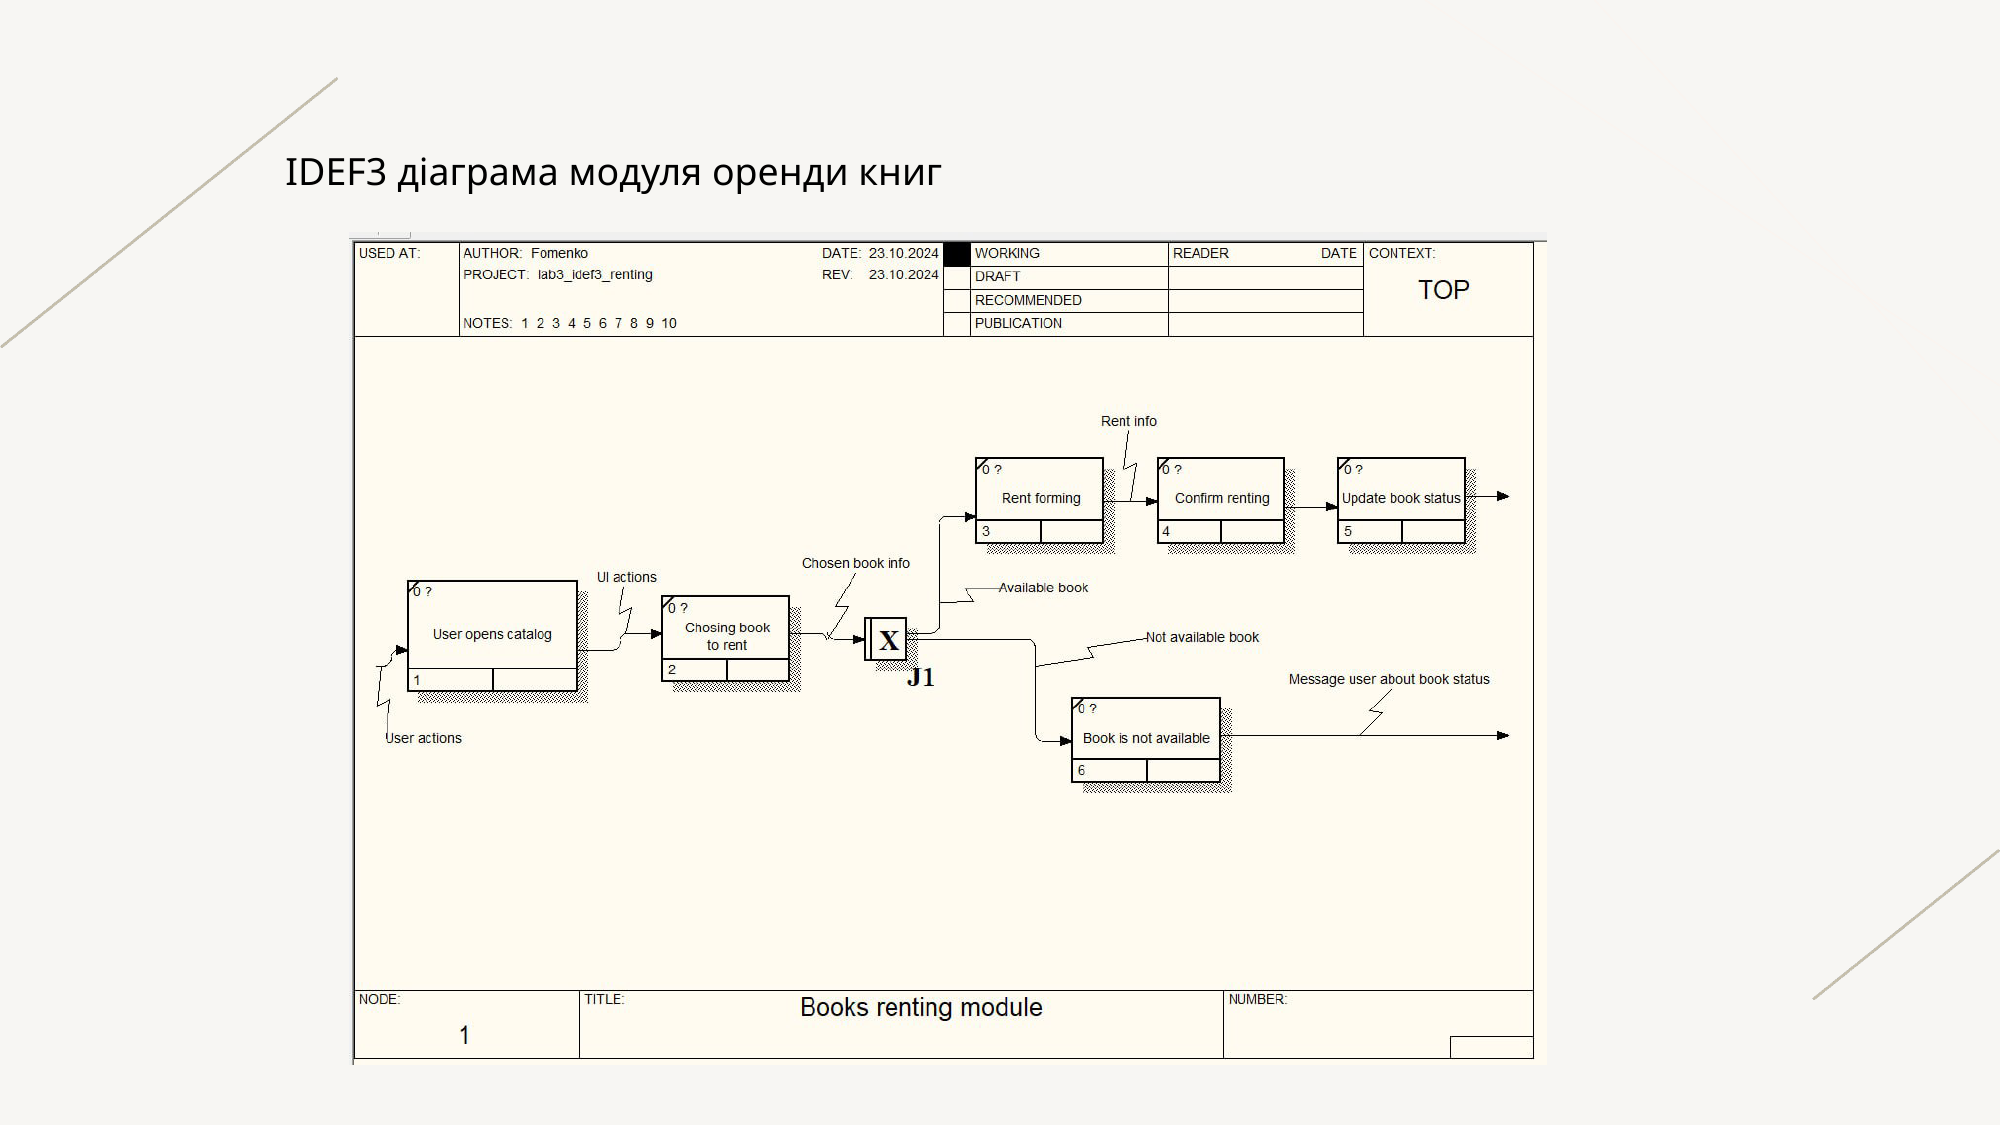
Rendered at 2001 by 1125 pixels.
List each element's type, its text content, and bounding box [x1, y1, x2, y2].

picture [1812, 849, 2000, 1000]
text_box IDEF3 діаграма модуля оренди книг [270, 140, 1150, 201]
picture [349, 232, 1547, 1065]
picture [0, 77, 338, 348]
